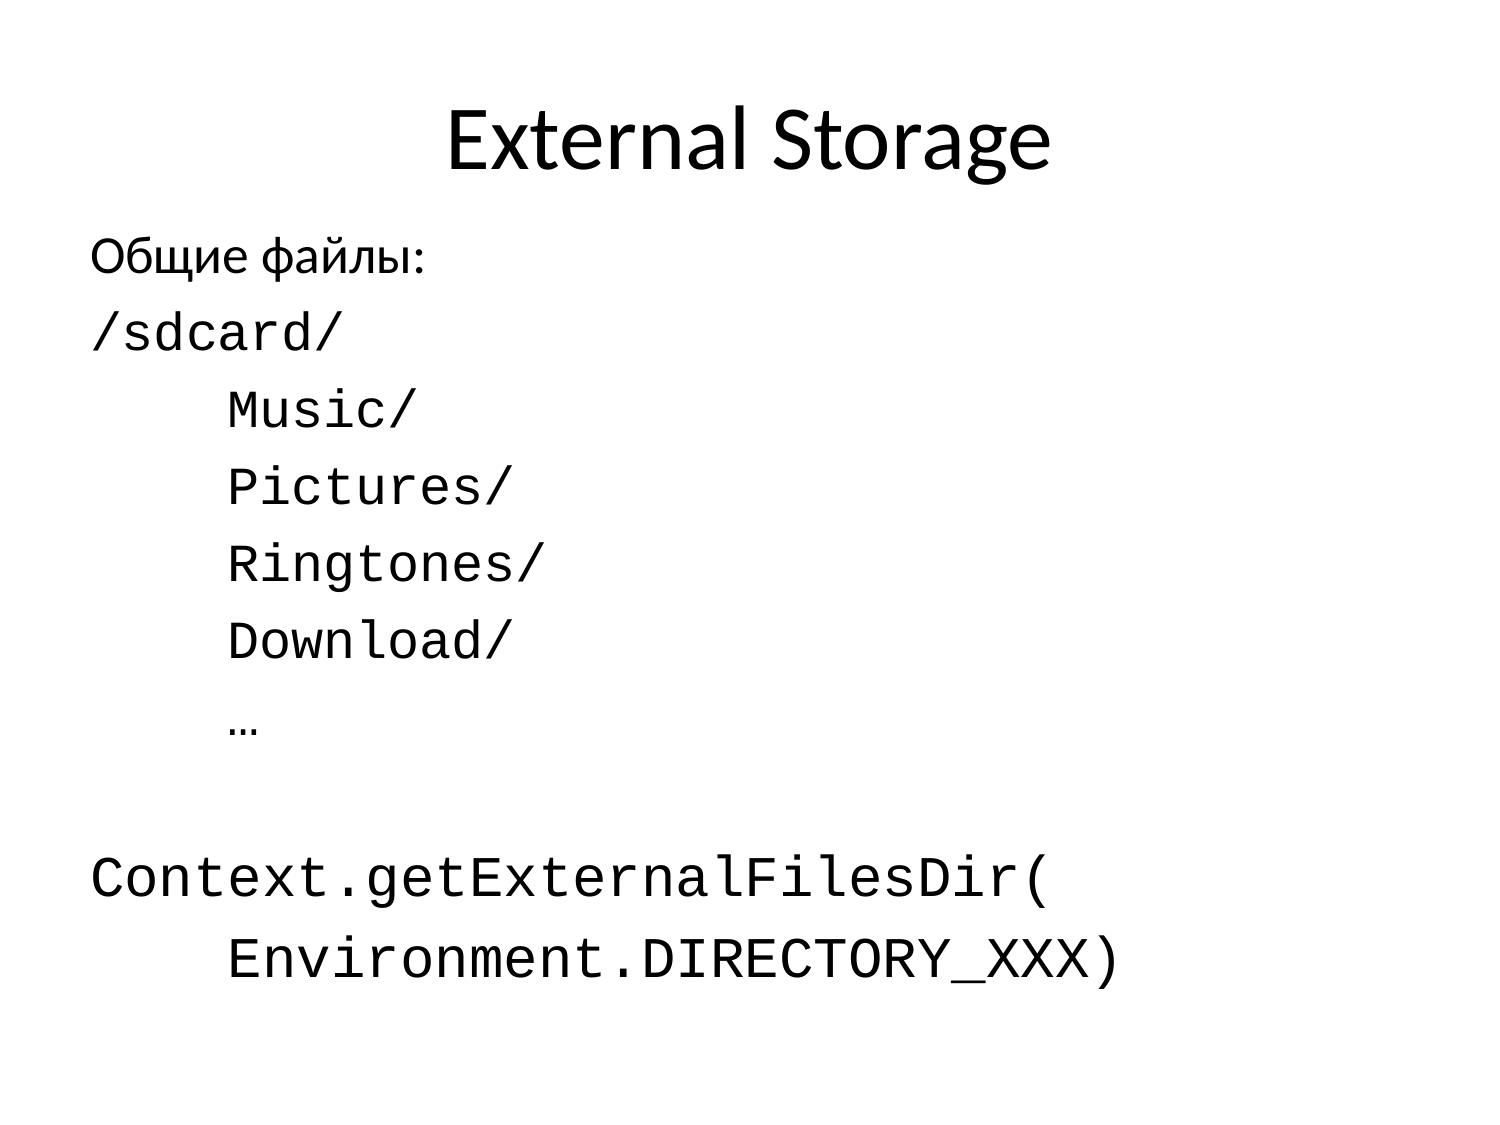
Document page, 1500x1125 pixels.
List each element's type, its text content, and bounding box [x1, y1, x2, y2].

title External Storage [103, 59, 1397, 219]
list Общие файлы: /sdcard/ Music/ Pictures/ Ringtones/ Download/ … Context.getExternalFilesDir( Environment.DIRECTORY_XXX) [75, 219, 1425, 1005]
